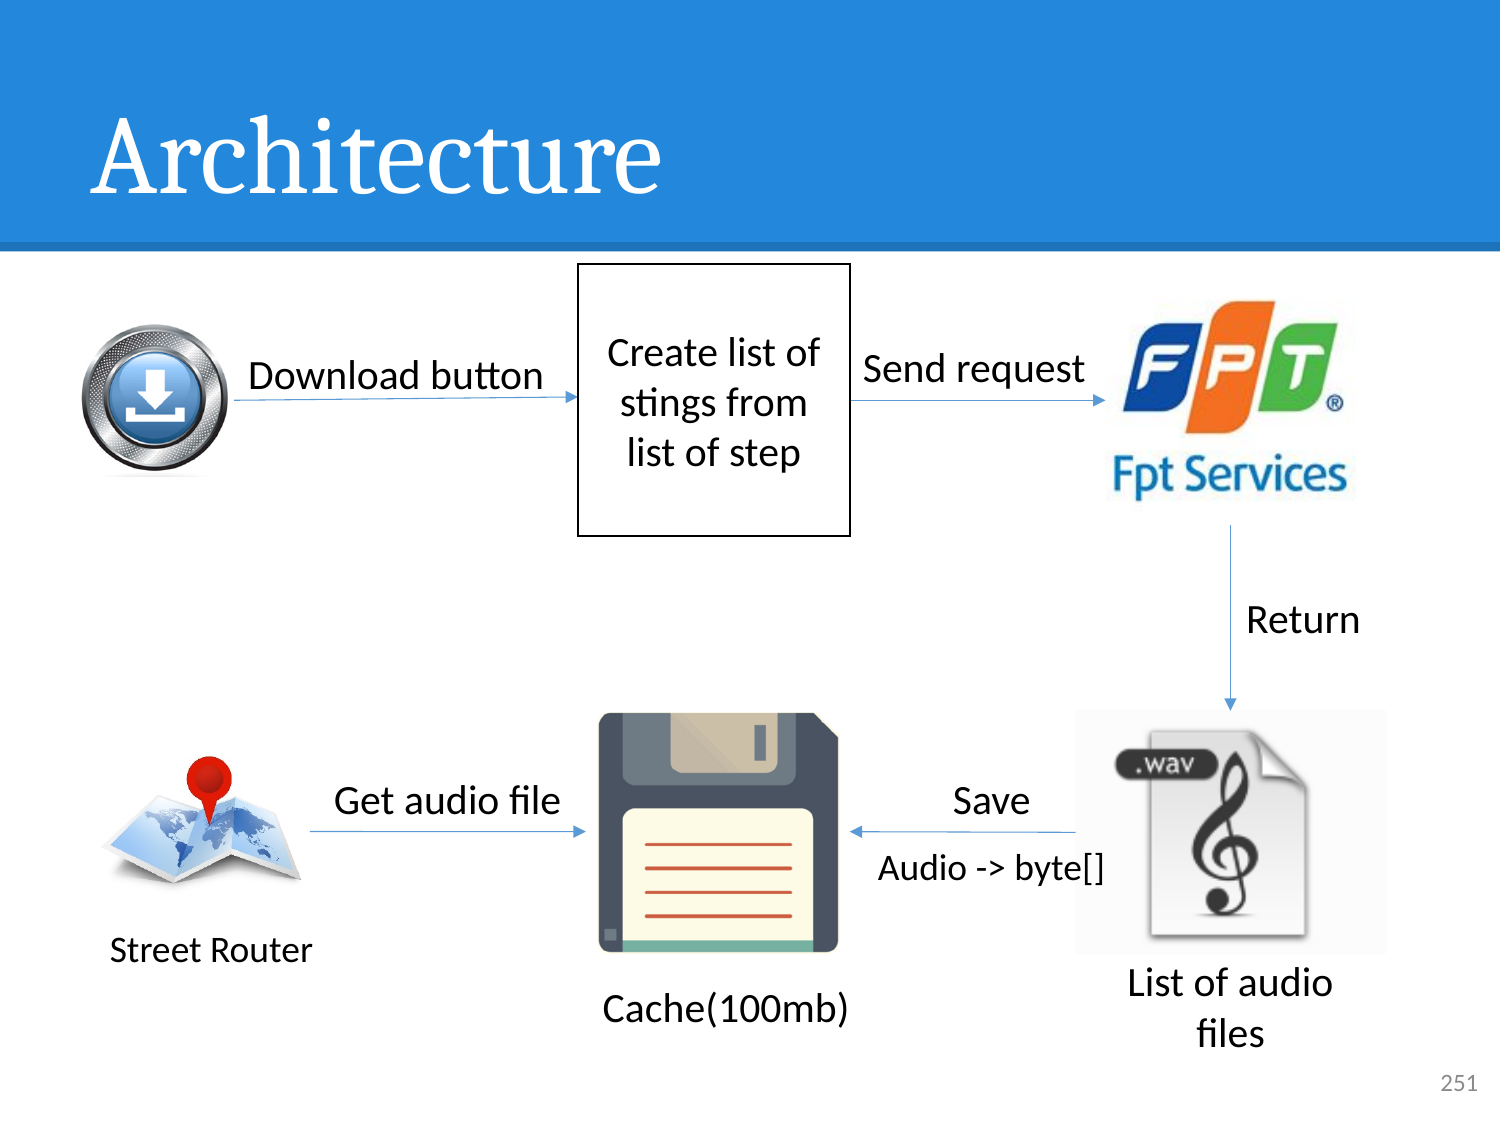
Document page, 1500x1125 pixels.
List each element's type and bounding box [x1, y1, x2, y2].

text_box [1095, 954, 1366, 1063]
picture [74, 324, 235, 477]
picture [1105, 275, 1356, 526]
slide_number [1403, 1038, 1494, 1125]
picture [1075, 710, 1386, 954]
text_box [588, 973, 865, 1038]
text_box [863, 835, 1075, 896]
title [75, 45, 1425, 233]
text_box [849, 765, 1076, 833]
picture [95, 724, 310, 939]
text_box [1230, 525, 1376, 711]
text_box [234, 263, 1106, 537]
text_box [309, 765, 586, 832]
picture [585, 703, 850, 960]
text_box [95, 917, 329, 978]
